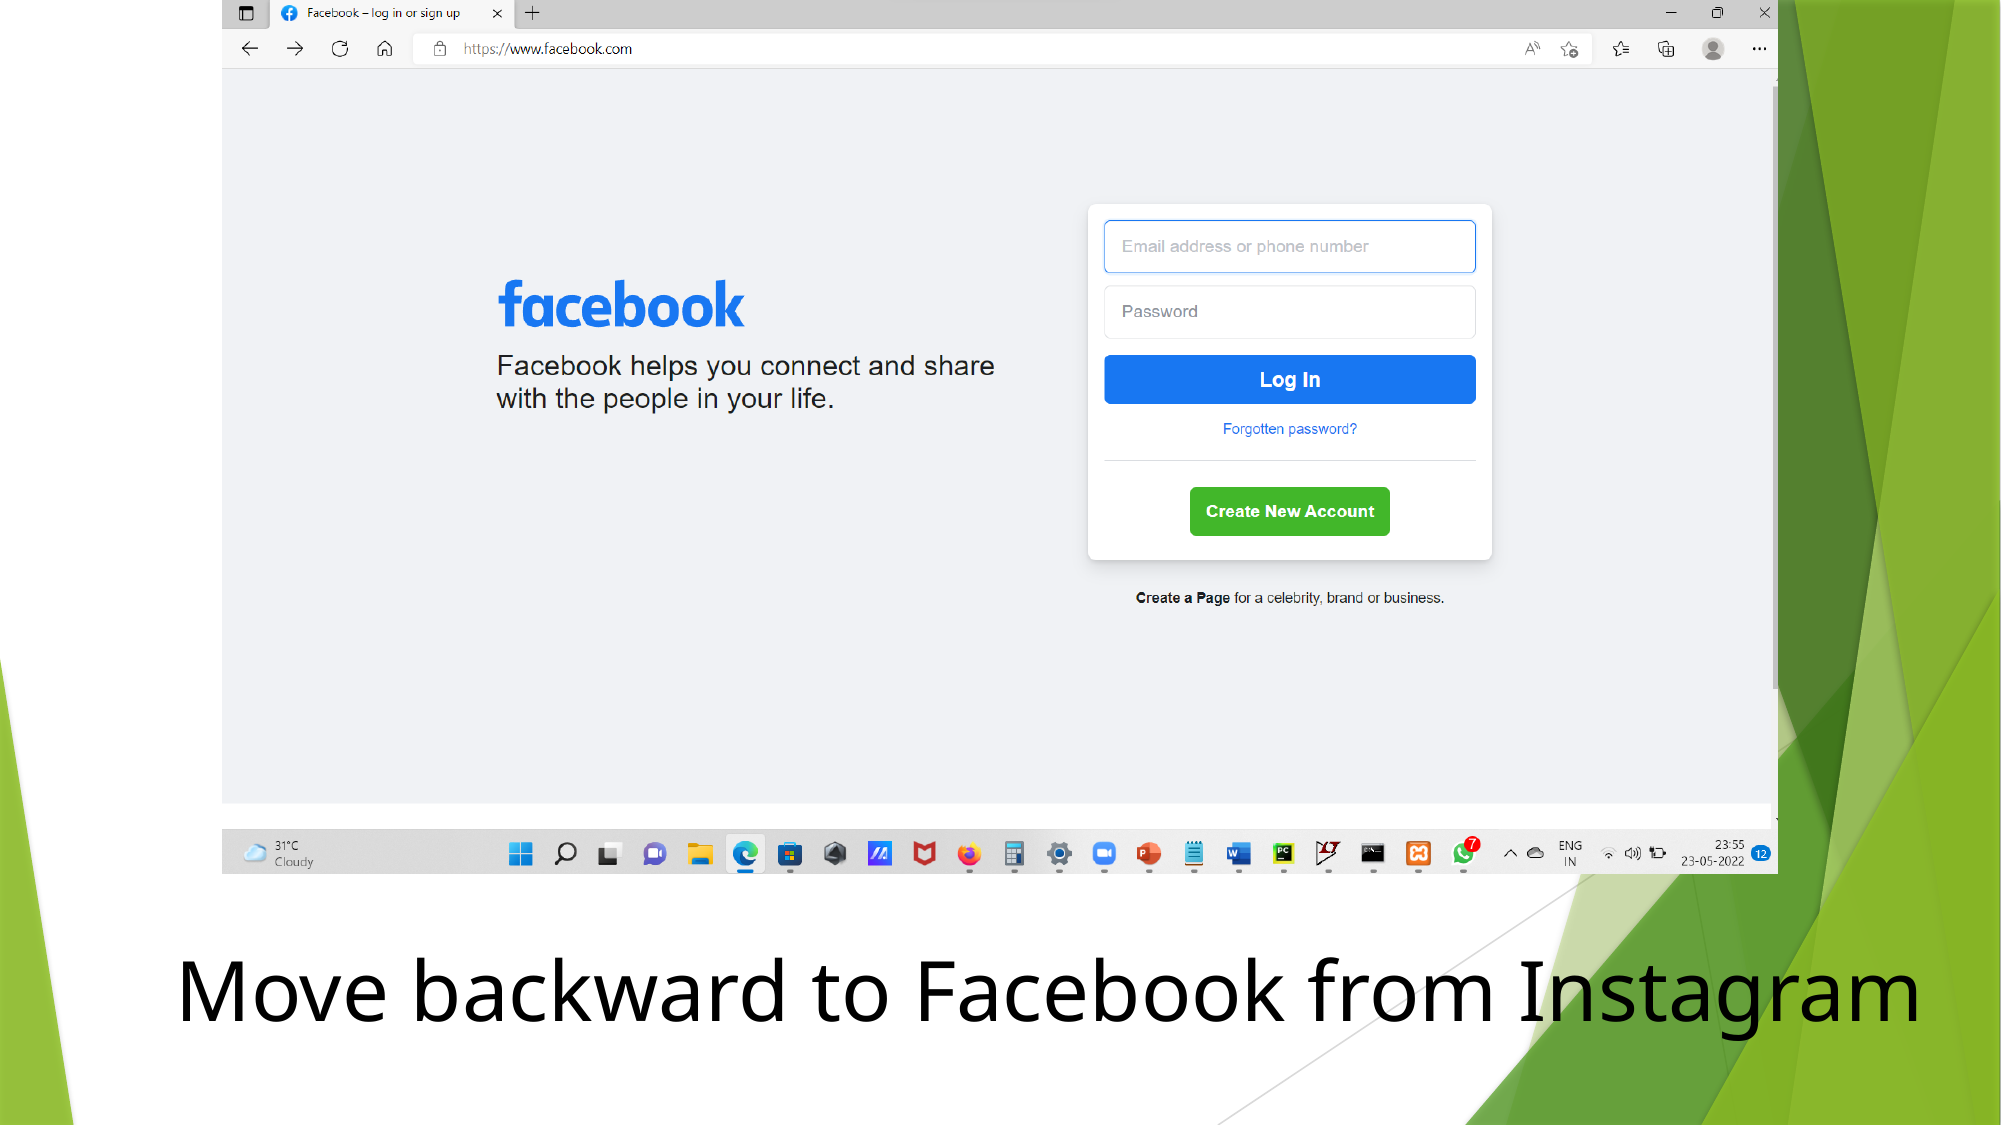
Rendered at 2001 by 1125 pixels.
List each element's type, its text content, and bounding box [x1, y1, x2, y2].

text_box Move backward to Facebook from Instagram [33, 931, 2000, 1046]
picture [222, 0, 1778, 875]
